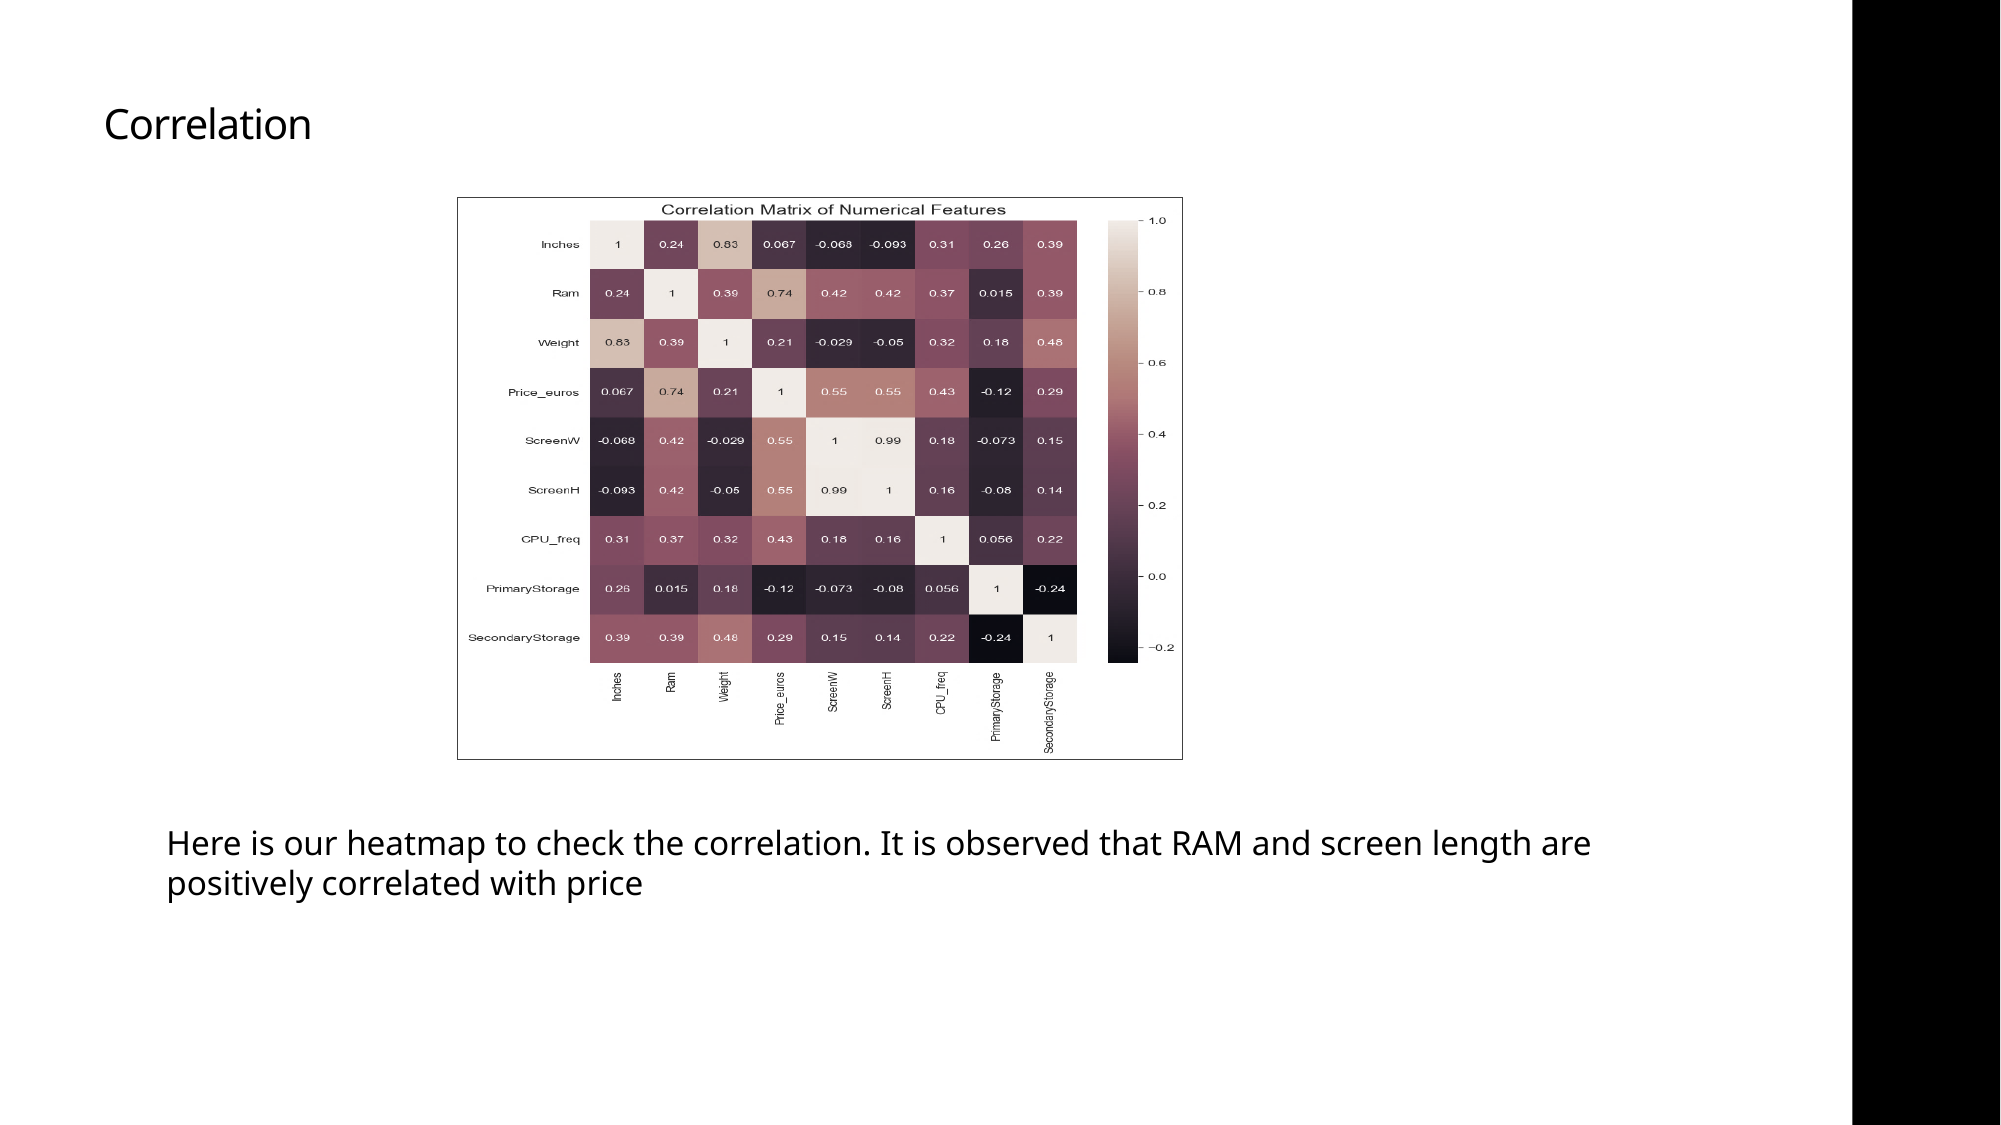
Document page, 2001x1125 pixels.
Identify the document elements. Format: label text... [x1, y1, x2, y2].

text_box Here is our heatmap to check the correlation. It is observed that RAM and screen length are positively correlated with price [151, 814, 1612, 910]
title Correlation [88, 51, 1945, 157]
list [456, 197, 1184, 761]
